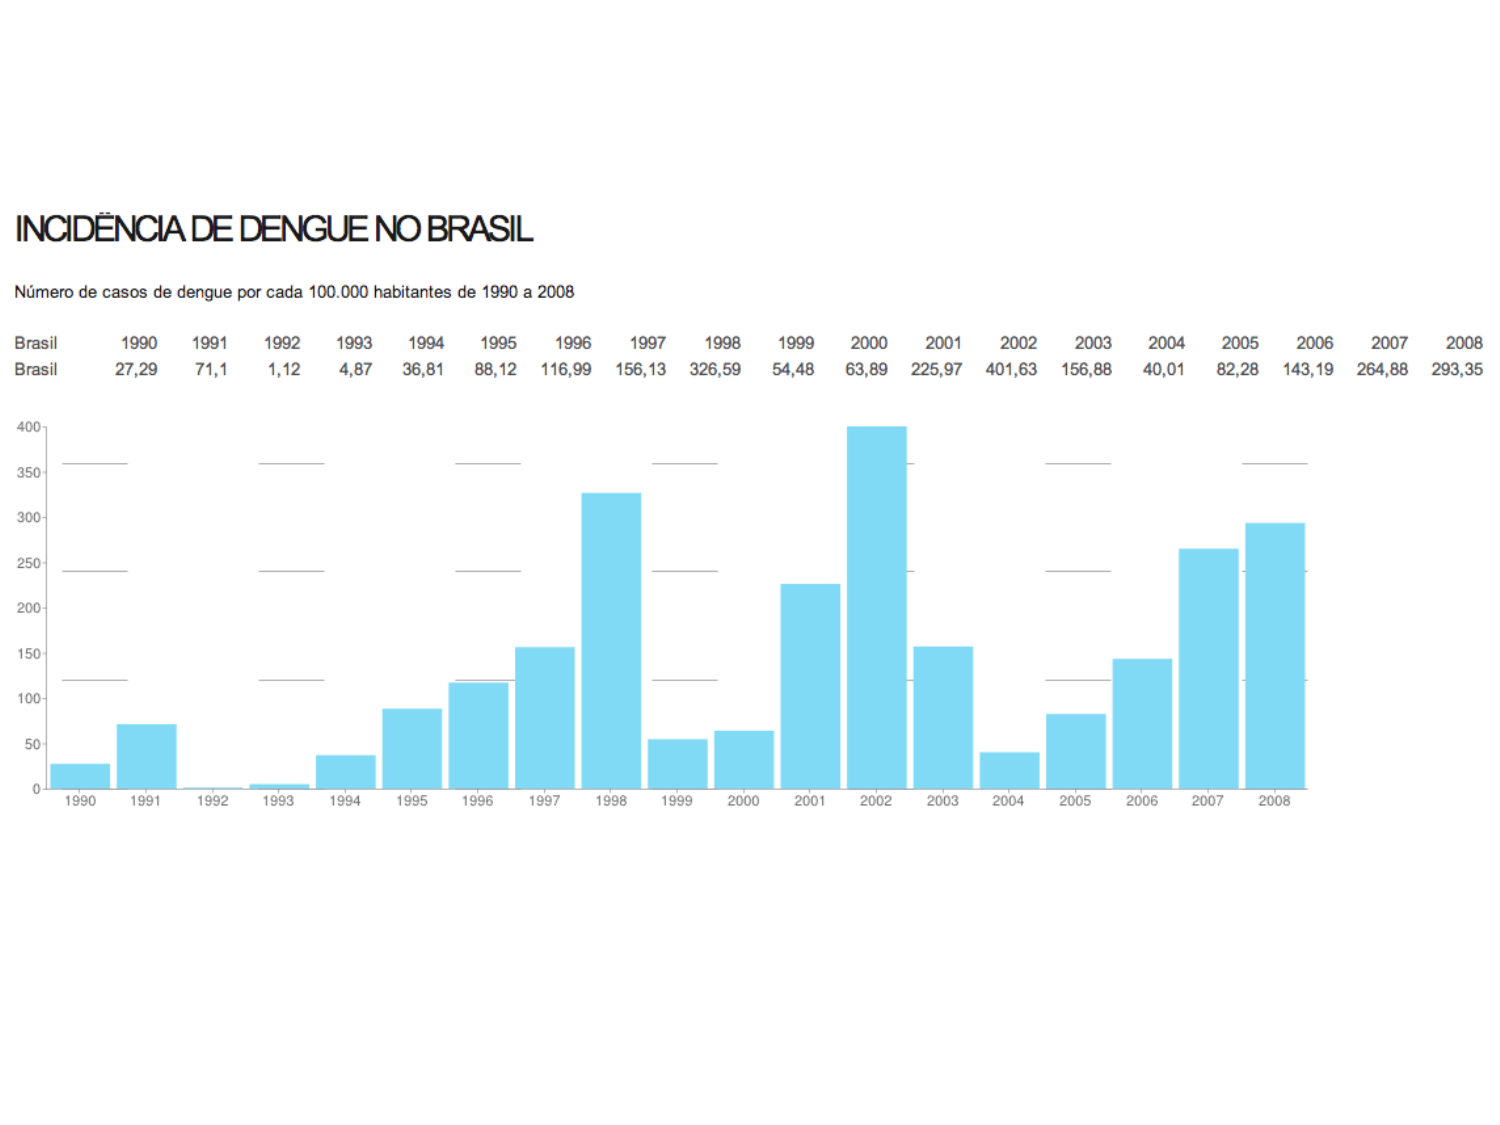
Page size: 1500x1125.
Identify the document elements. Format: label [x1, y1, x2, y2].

picture [0, 188, 1500, 832]
